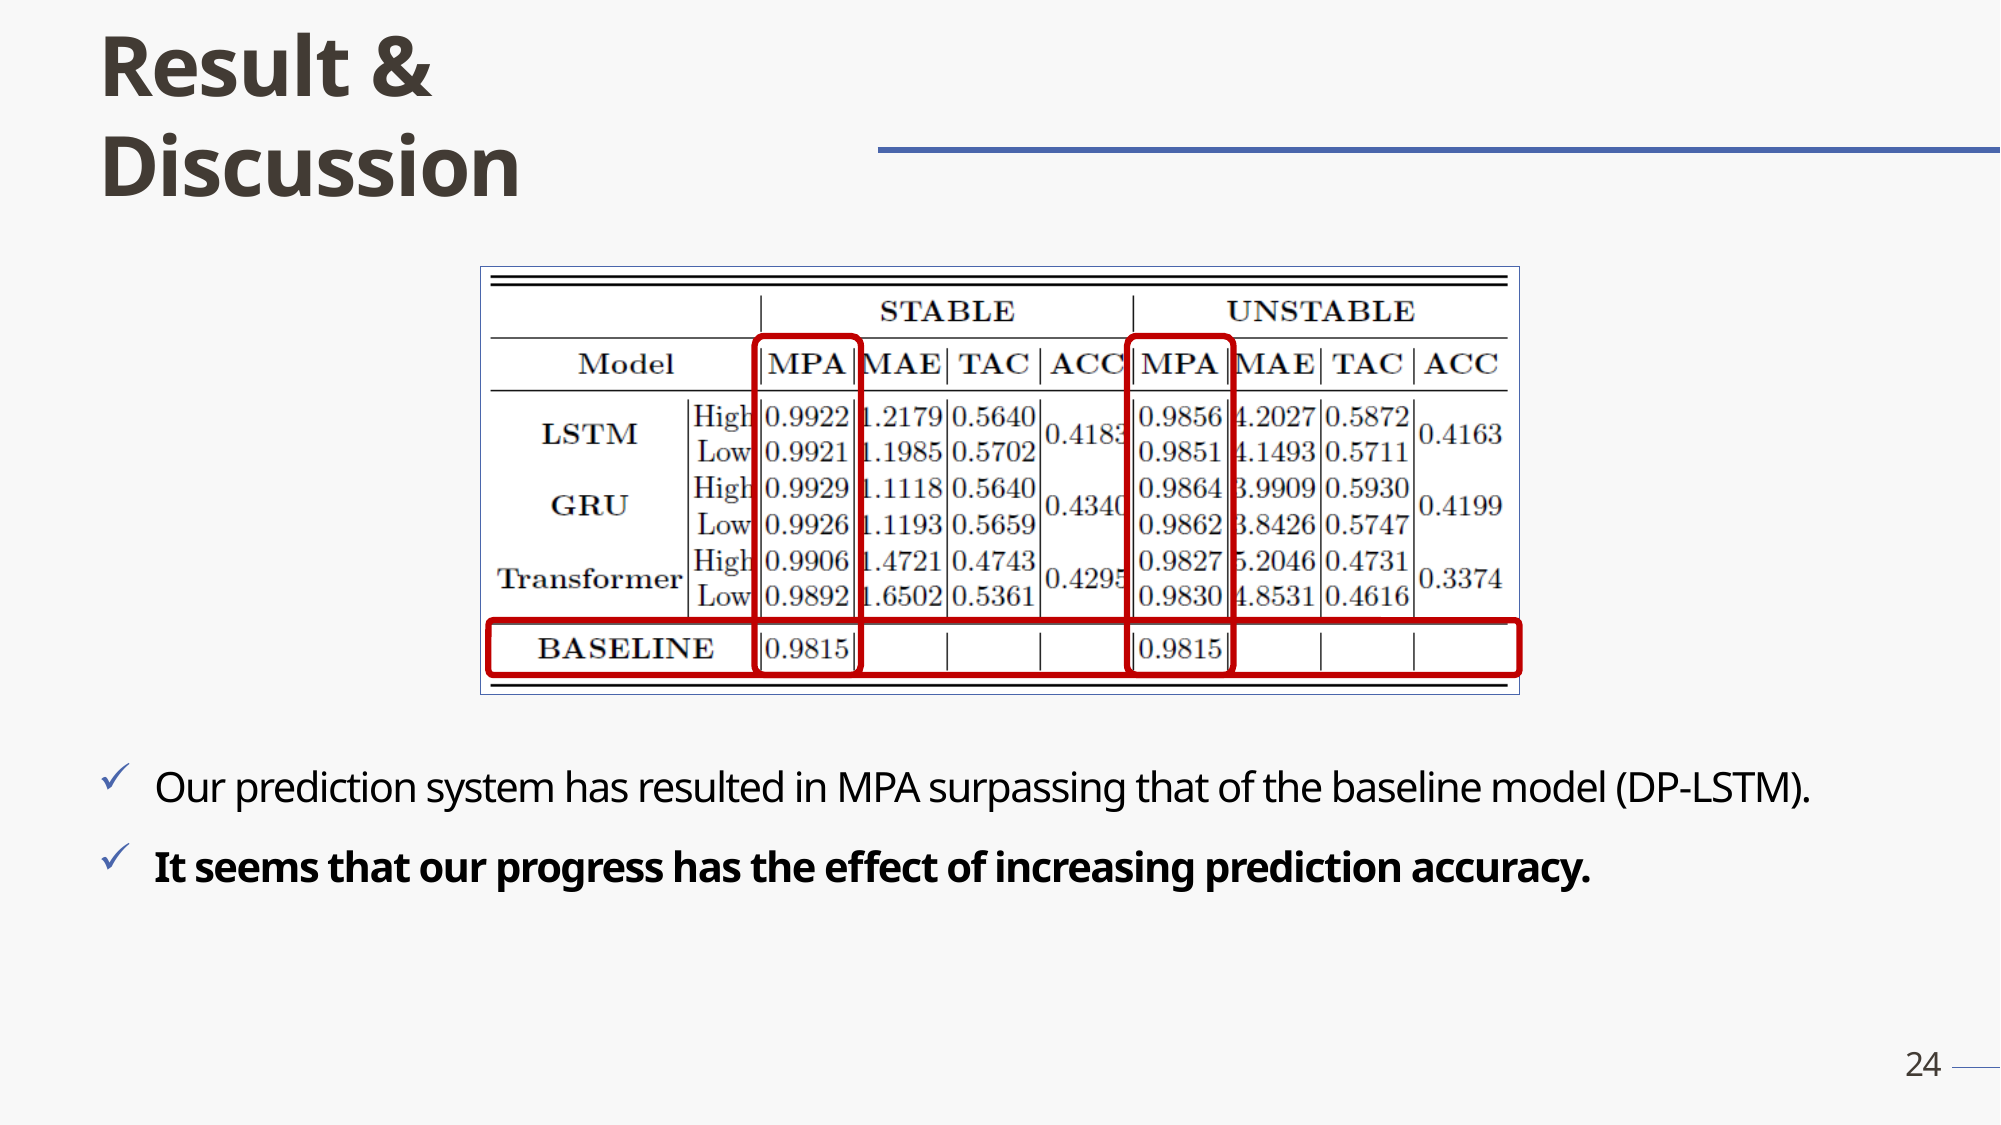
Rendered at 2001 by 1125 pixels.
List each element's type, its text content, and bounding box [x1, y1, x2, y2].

text_box Our prediction system has resulted in MPA surpassing that of the baseline model (DP-LSTM). [83, 743, 1914, 818]
picture [480, 266, 1520, 695]
slide_number 24 [1858, 1036, 1957, 1097]
text_box Result & Discussion [83, 5, 878, 221]
text_box It seems that our progress has the effect of increasing prediction accuracy. [83, 823, 1914, 899]
